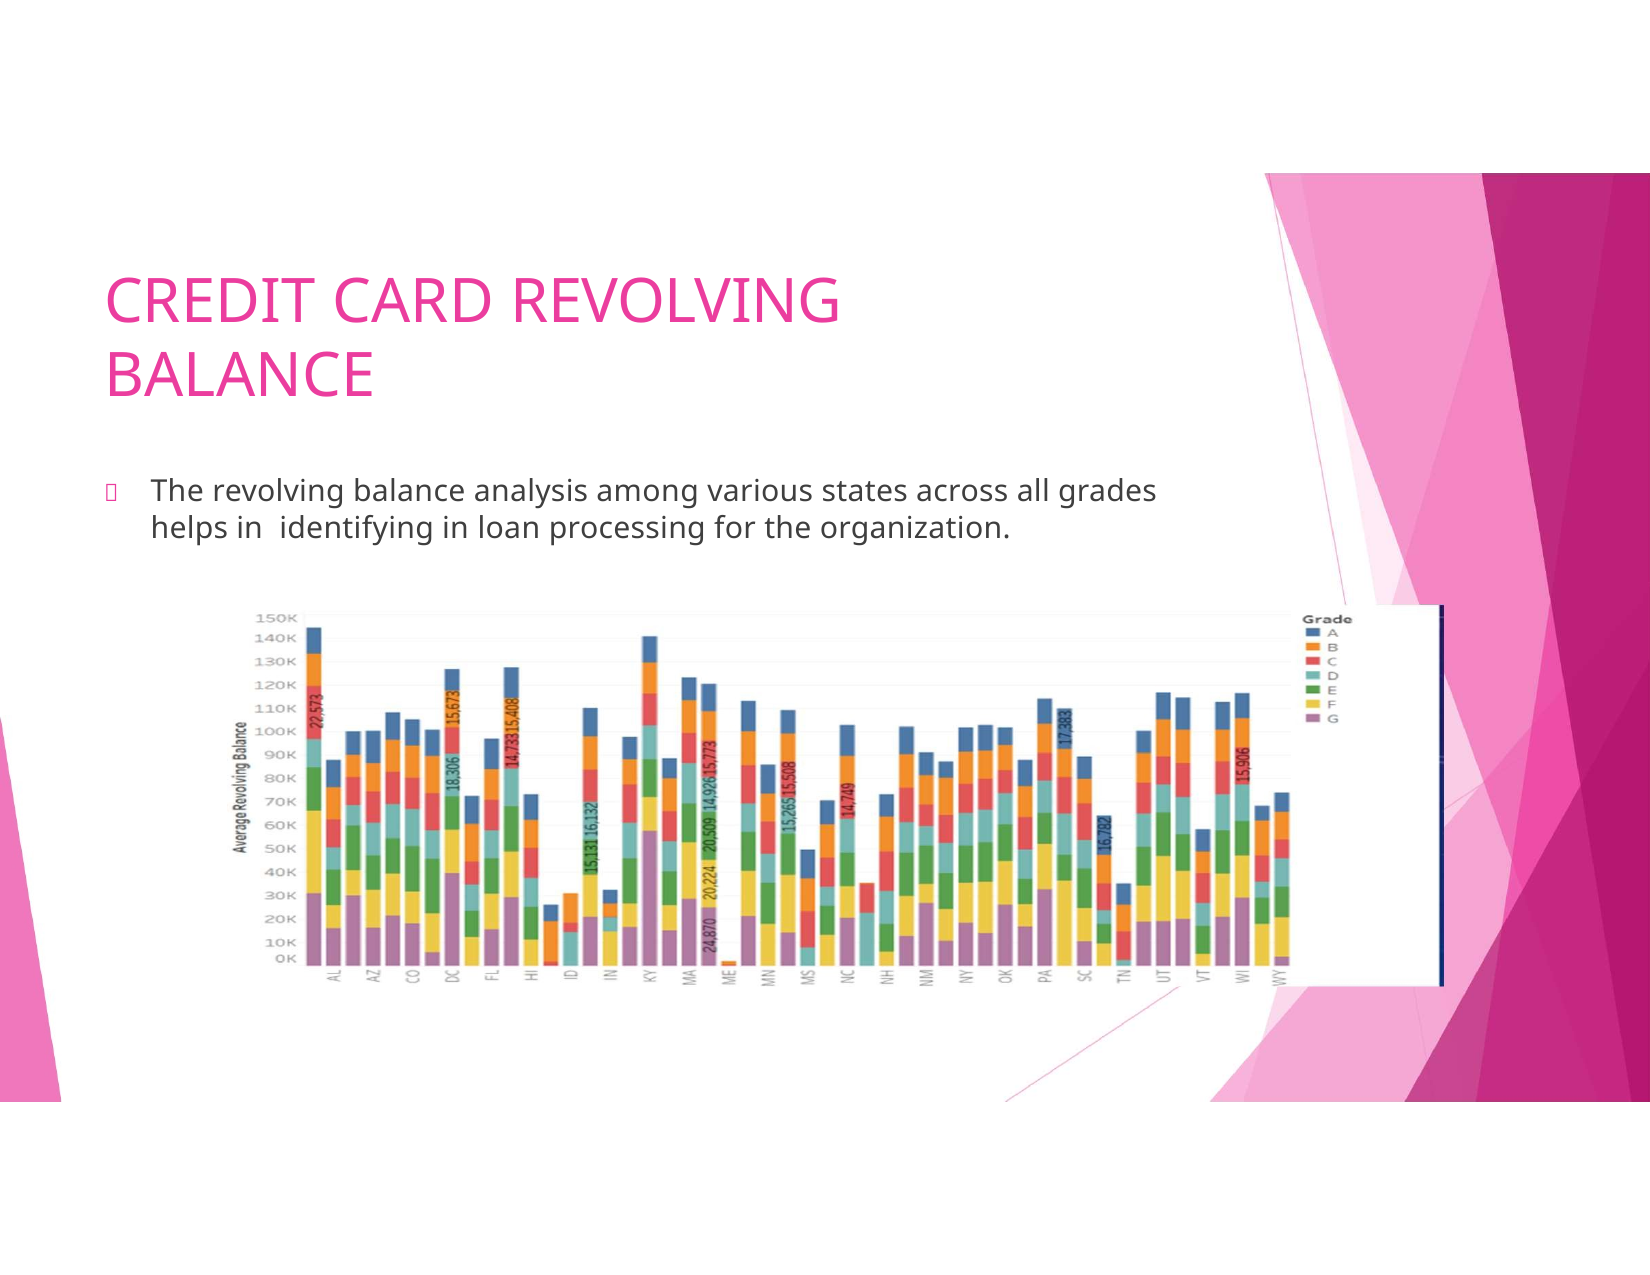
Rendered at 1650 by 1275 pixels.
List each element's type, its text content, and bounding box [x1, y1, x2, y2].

picture [1003, 173, 1650, 1102]
text_box [227, 604, 1445, 987]
text_box  The revolving balance analysis among various states across all grades helps in identifying in loan processing for the organization. [102, 469, 1229, 545]
title CREDIT CARD REVOLVING BALANCE [102, 258, 1061, 469]
picture [0, 715, 62, 1102]
